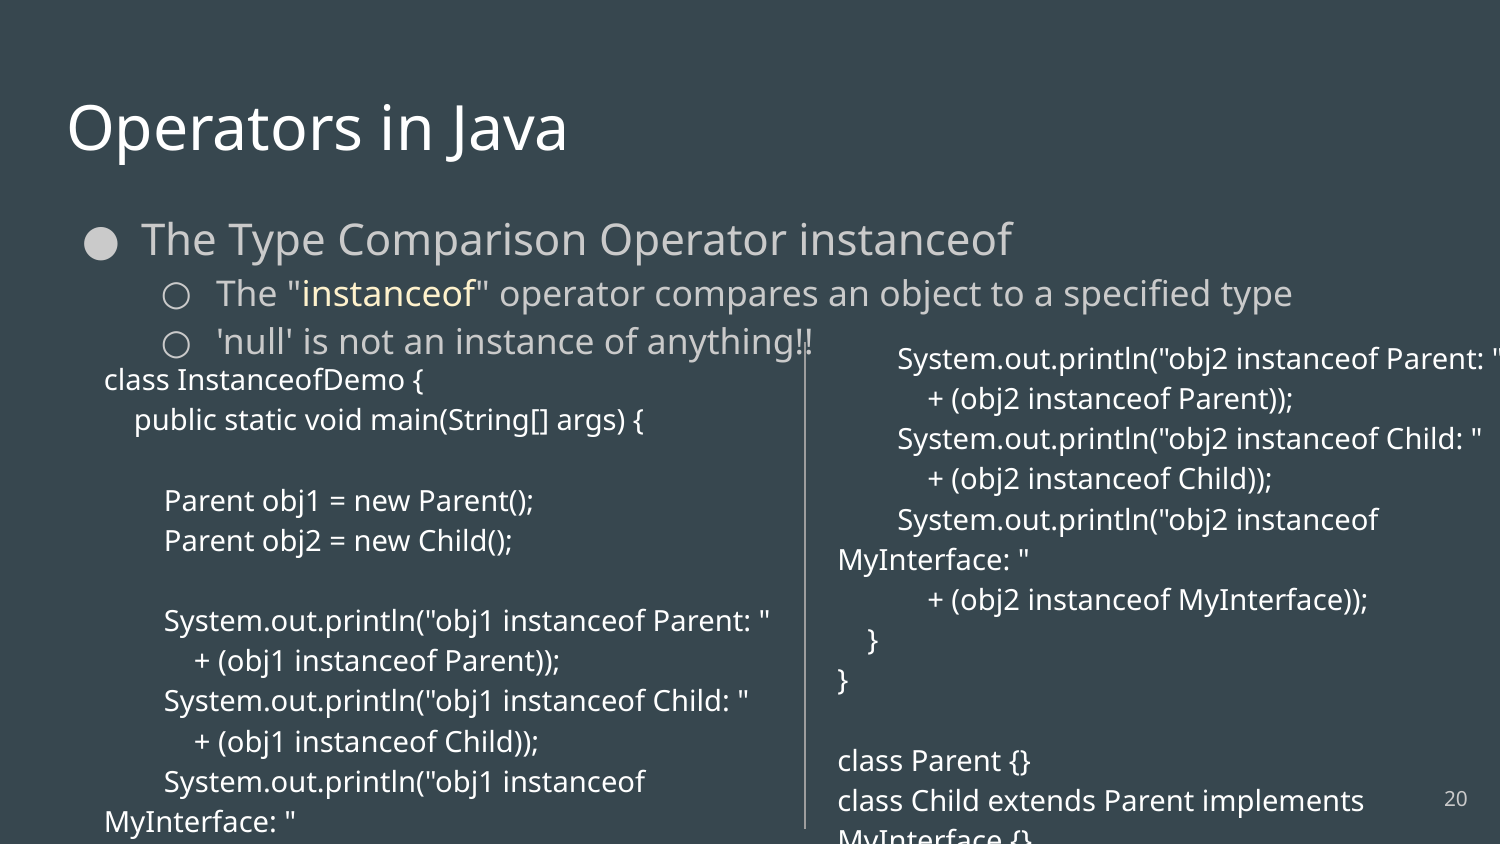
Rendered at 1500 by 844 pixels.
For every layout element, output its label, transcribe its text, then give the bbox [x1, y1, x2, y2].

slide_number ‹#› [1392, 791, 1483, 833]
text_box System.out.println("obj2 instanceof Parent: " + (obj2 instanceof Parent)); System.out.println("obj2 instanceof Child: " + (obj2 instanceof Child)); System.out.println("obj2 instanceof MyInterface: " + (obj2 instanceof MyInterface)); } } class Parent {} class Child extends Parent implements MyInterface {} interface MyInterface {} [822, 320, 1500, 791]
list The Type Comparison Operator instanceof The "instanceof" operator compares an object to a specified type 'null' is not an instance of anything!! [51, 189, 1449, 750]
text_box class InstanceofDemo { public static void main(String[] args) { Parent obj1 = new Parent(); Parent obj2 = new Child(); System.out.println("obj1 instanceof Parent: " + (obj1 instanceof Parent)); System.out.println("obj1 instanceof Child: " + (obj1 instanceof Child)); System.out.println("obj1 instanceof MyInterface: " + (obj1 instanceof MyInterface)); [89, 341, 804, 812]
title Operators in Java [51, 72, 1449, 167]
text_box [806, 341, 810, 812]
